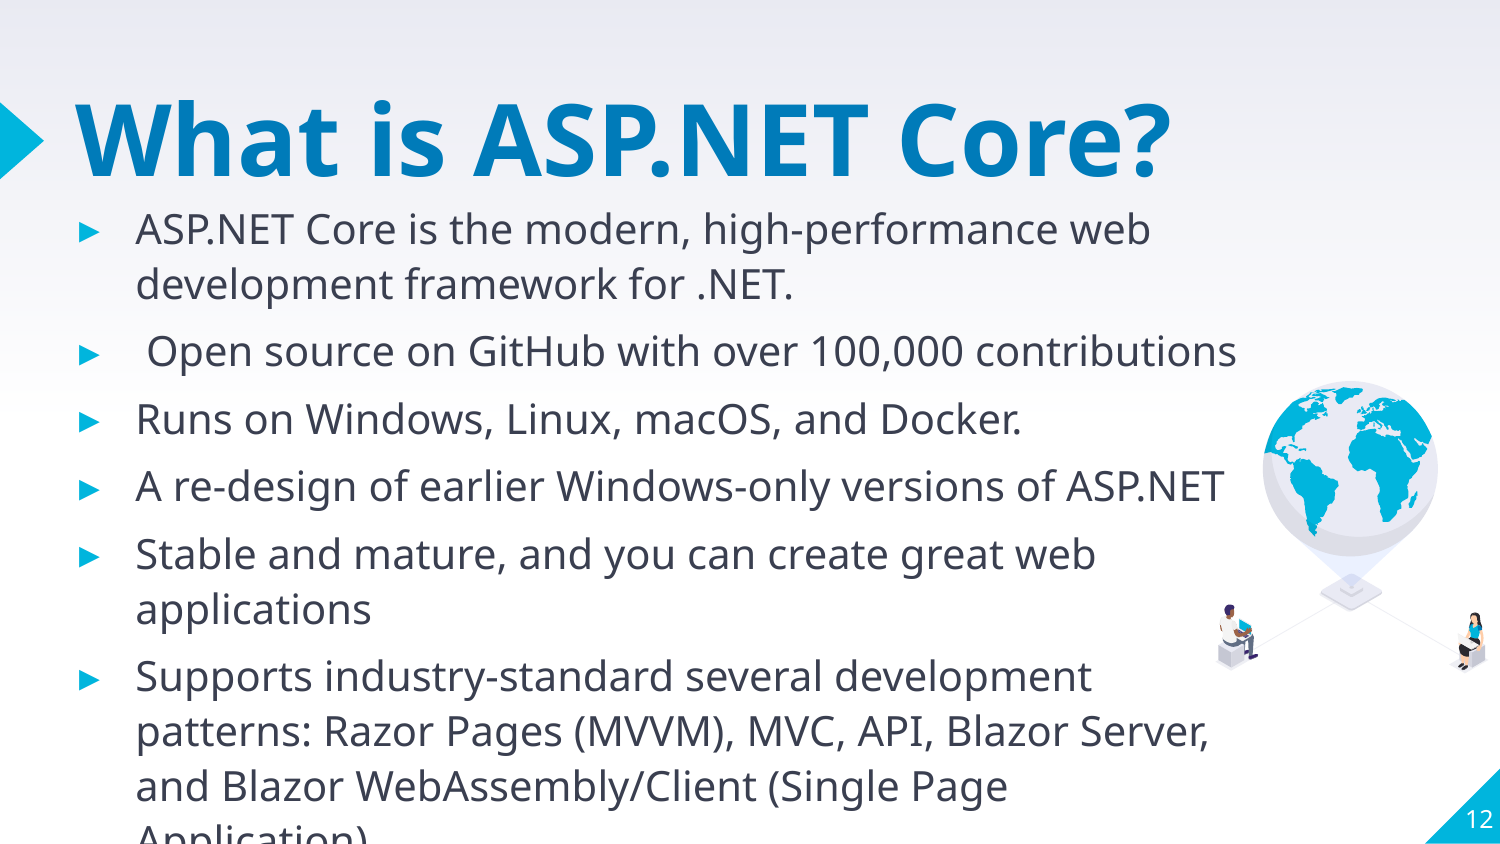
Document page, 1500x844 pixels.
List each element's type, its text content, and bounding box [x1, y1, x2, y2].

title What is ASP.NET Core? [75, 99, 1460, 277]
list ASP.NET Core is the modern, high-performance web development framework for .NET. Open source on GitHub with over 100,000 contributions Runs on Windows, Linux, macOS, and Docker. A re-design of earlier Windows-only versions of ASP.NET Stable and mature, and you can create great web applications Supports industry-standard several development patterns: Razor Pages (MVVM), MVC, API, Blazor Server, and Blazor WebAssembly/Client (Single Page Application) [60, 197, 1245, 798]
slide_number 12 [1418, 760, 1494, 838]
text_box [1215, 380, 1489, 674]
